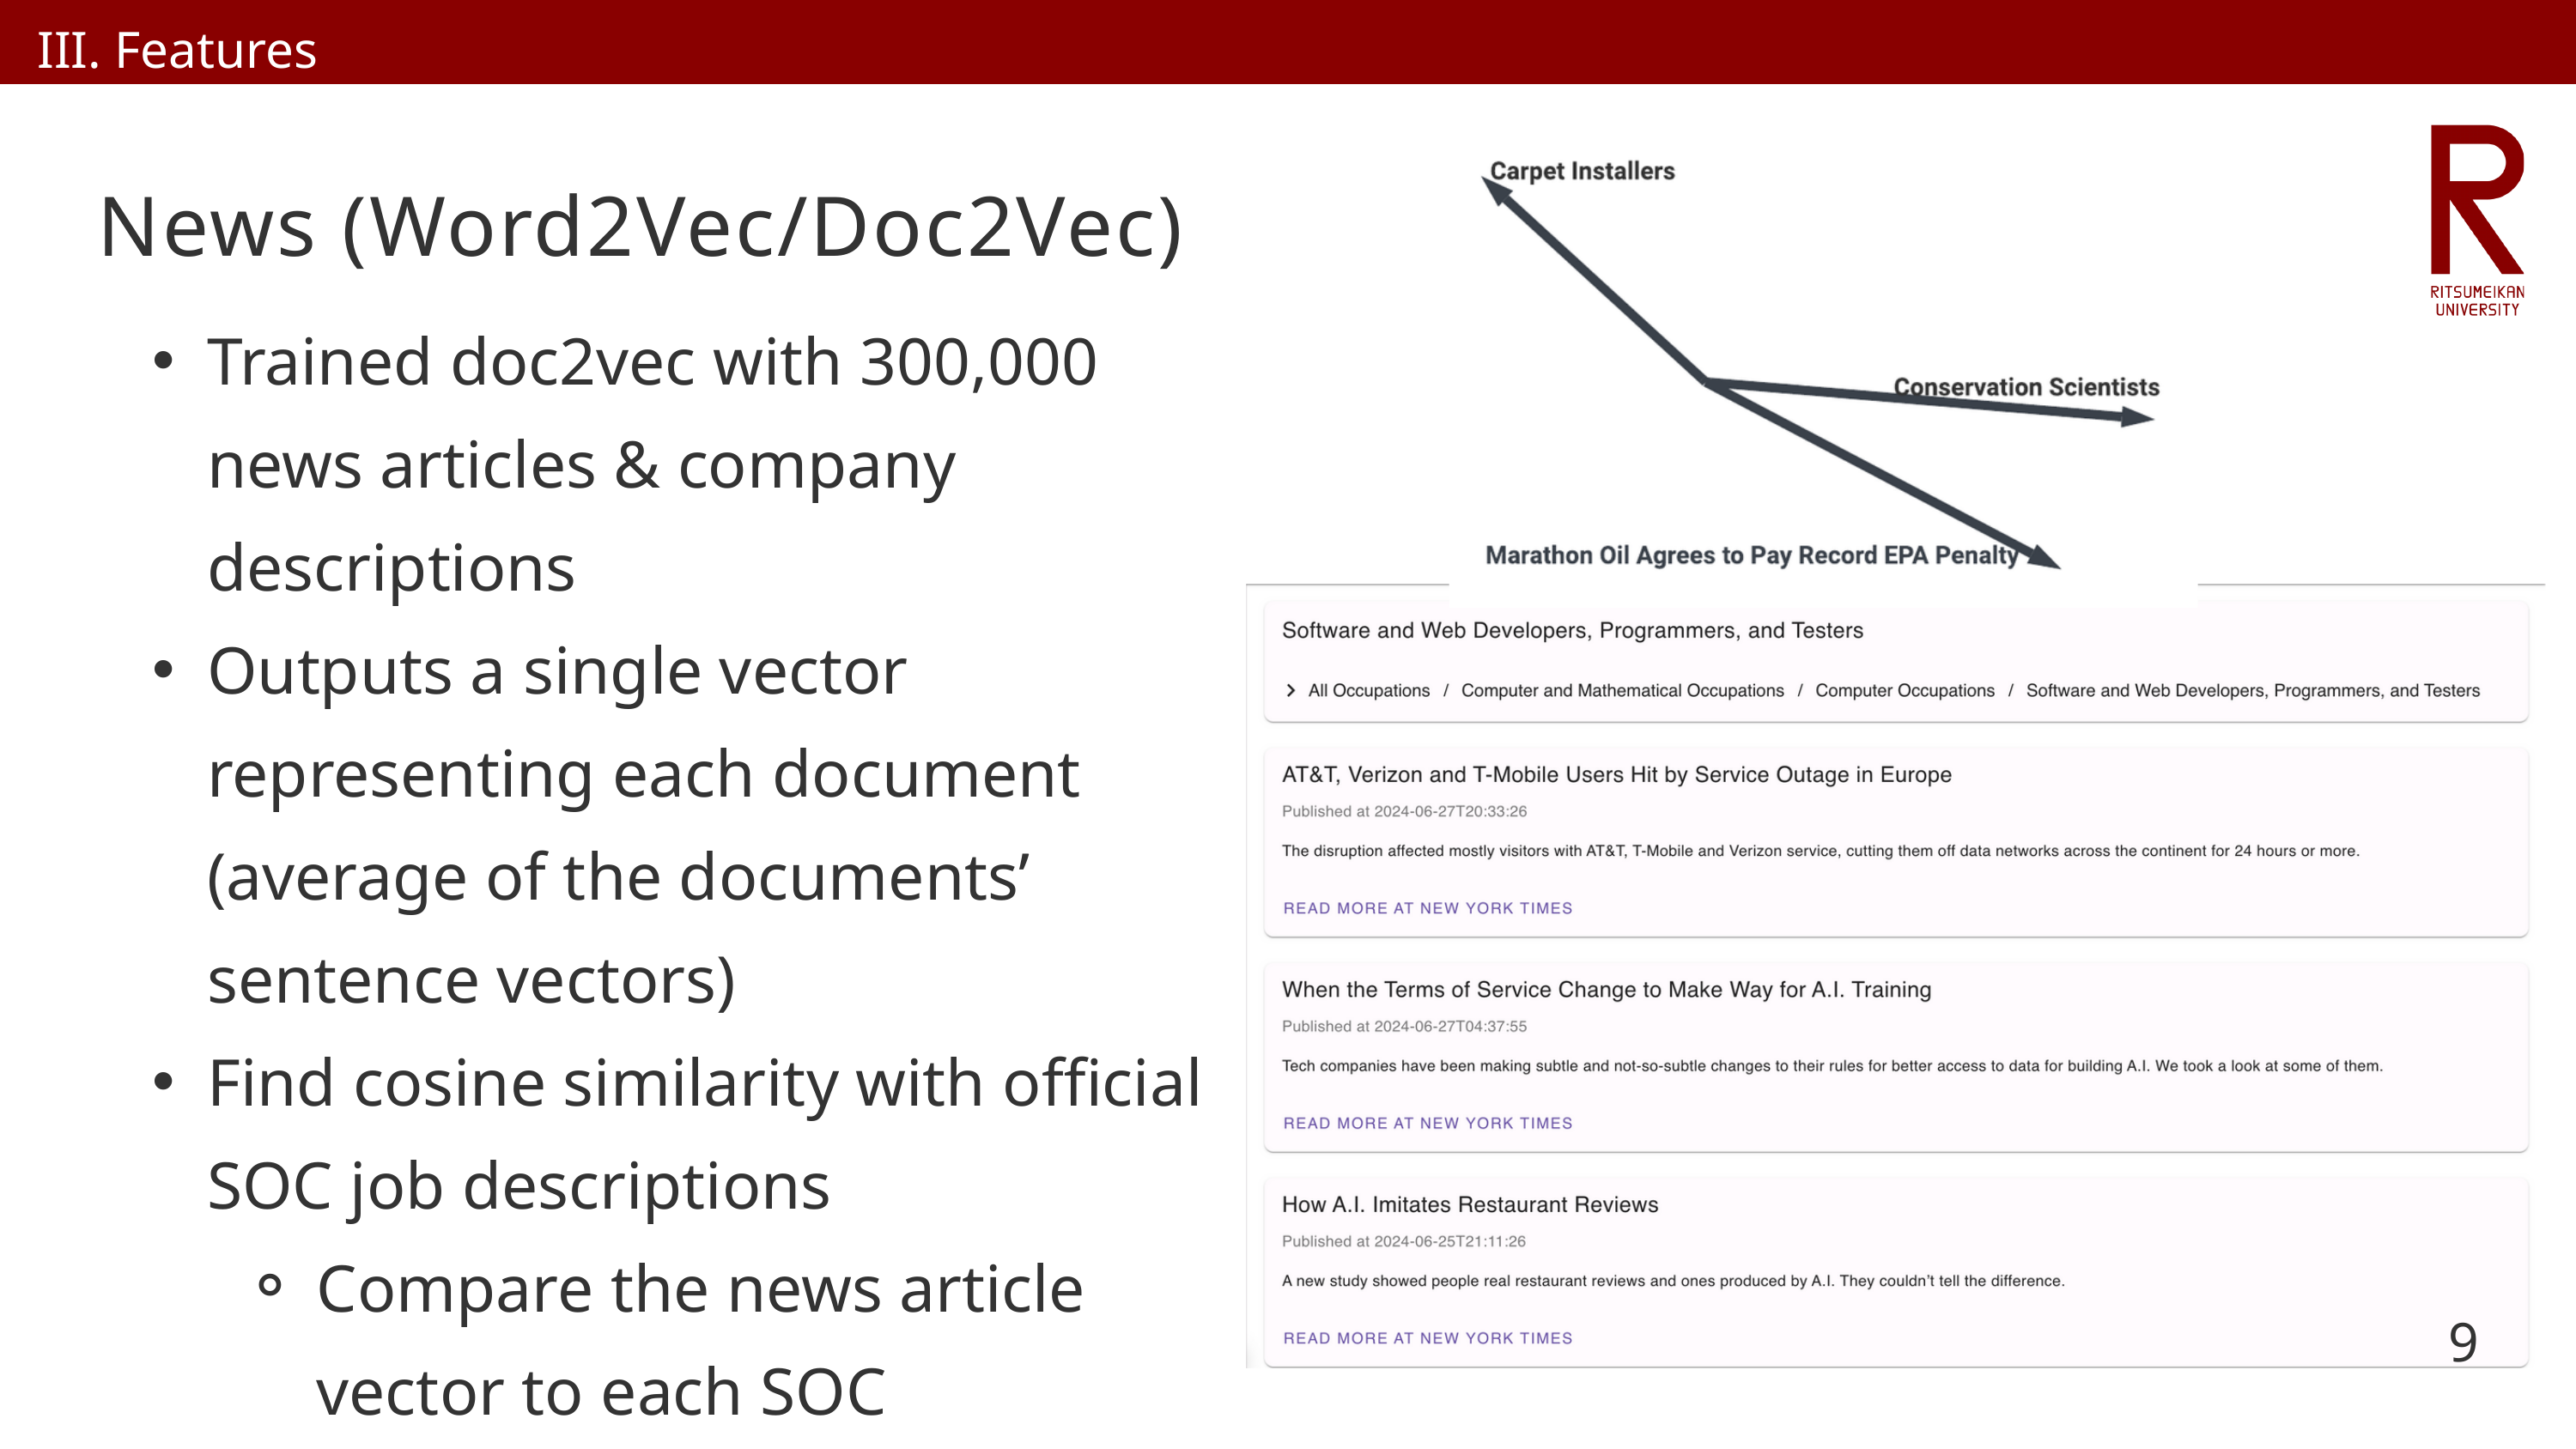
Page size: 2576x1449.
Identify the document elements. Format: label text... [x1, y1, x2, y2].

text_box Trained doc2vec with 300,000 news articles & company descriptions Outputs a single vector representing each document (average of the documents’ sentence vectors) Find cosine similarity with official SOC job descriptions Compare the news article vector to each SOC description’s vector Article associated with three nearest SOC vectors [97, 294, 1247, 1449]
text_box [1247, 583, 2546, 1368]
text_box News (Word2Vec/Doc2Vec) [97, 173, 1590, 273]
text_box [0, 0, 2576, 85]
text_box 9 [2383, 1286, 2480, 1373]
text_box [2431, 124, 2524, 316]
text_box [1449, 119, 2198, 608]
